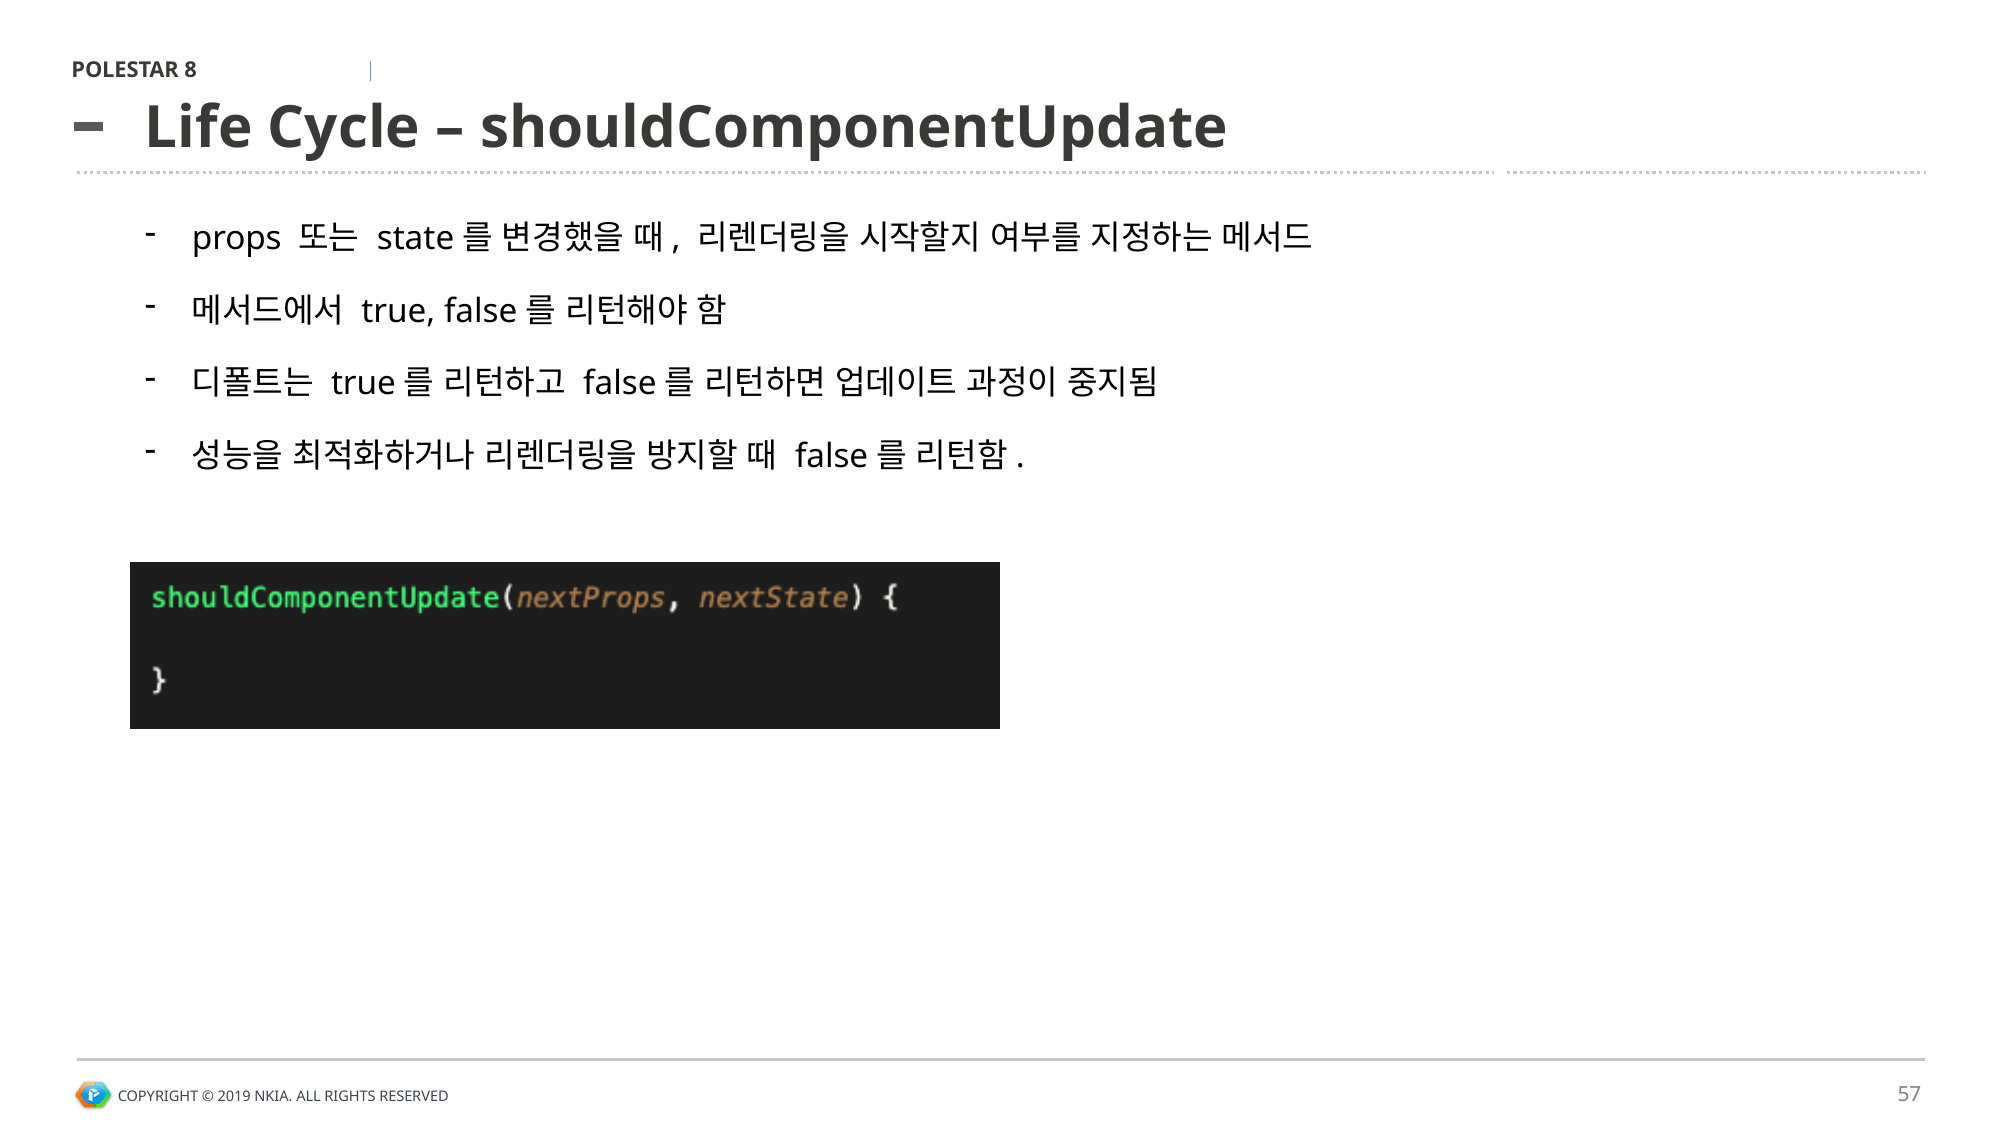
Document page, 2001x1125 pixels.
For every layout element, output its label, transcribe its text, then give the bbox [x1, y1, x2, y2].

title Life Cycle – shouldComponentUpdate [130, 89, 1597, 165]
picture [130, 562, 1000, 729]
text_box props 또는 state를 변경했을 때, 리렌더링을 시작할지 여부를 지정하는 메서드 메서드에서 true, false를 리턴해야 함 디폴트는 true를 리턴하고 false를 리턴하면 업데이트 과정이 중지됨 성능을 최적화하거나 리렌더링을 방지할 때 false를 리턴함. [130, 189, 1943, 482]
picture [67, 1079, 118, 1111]
